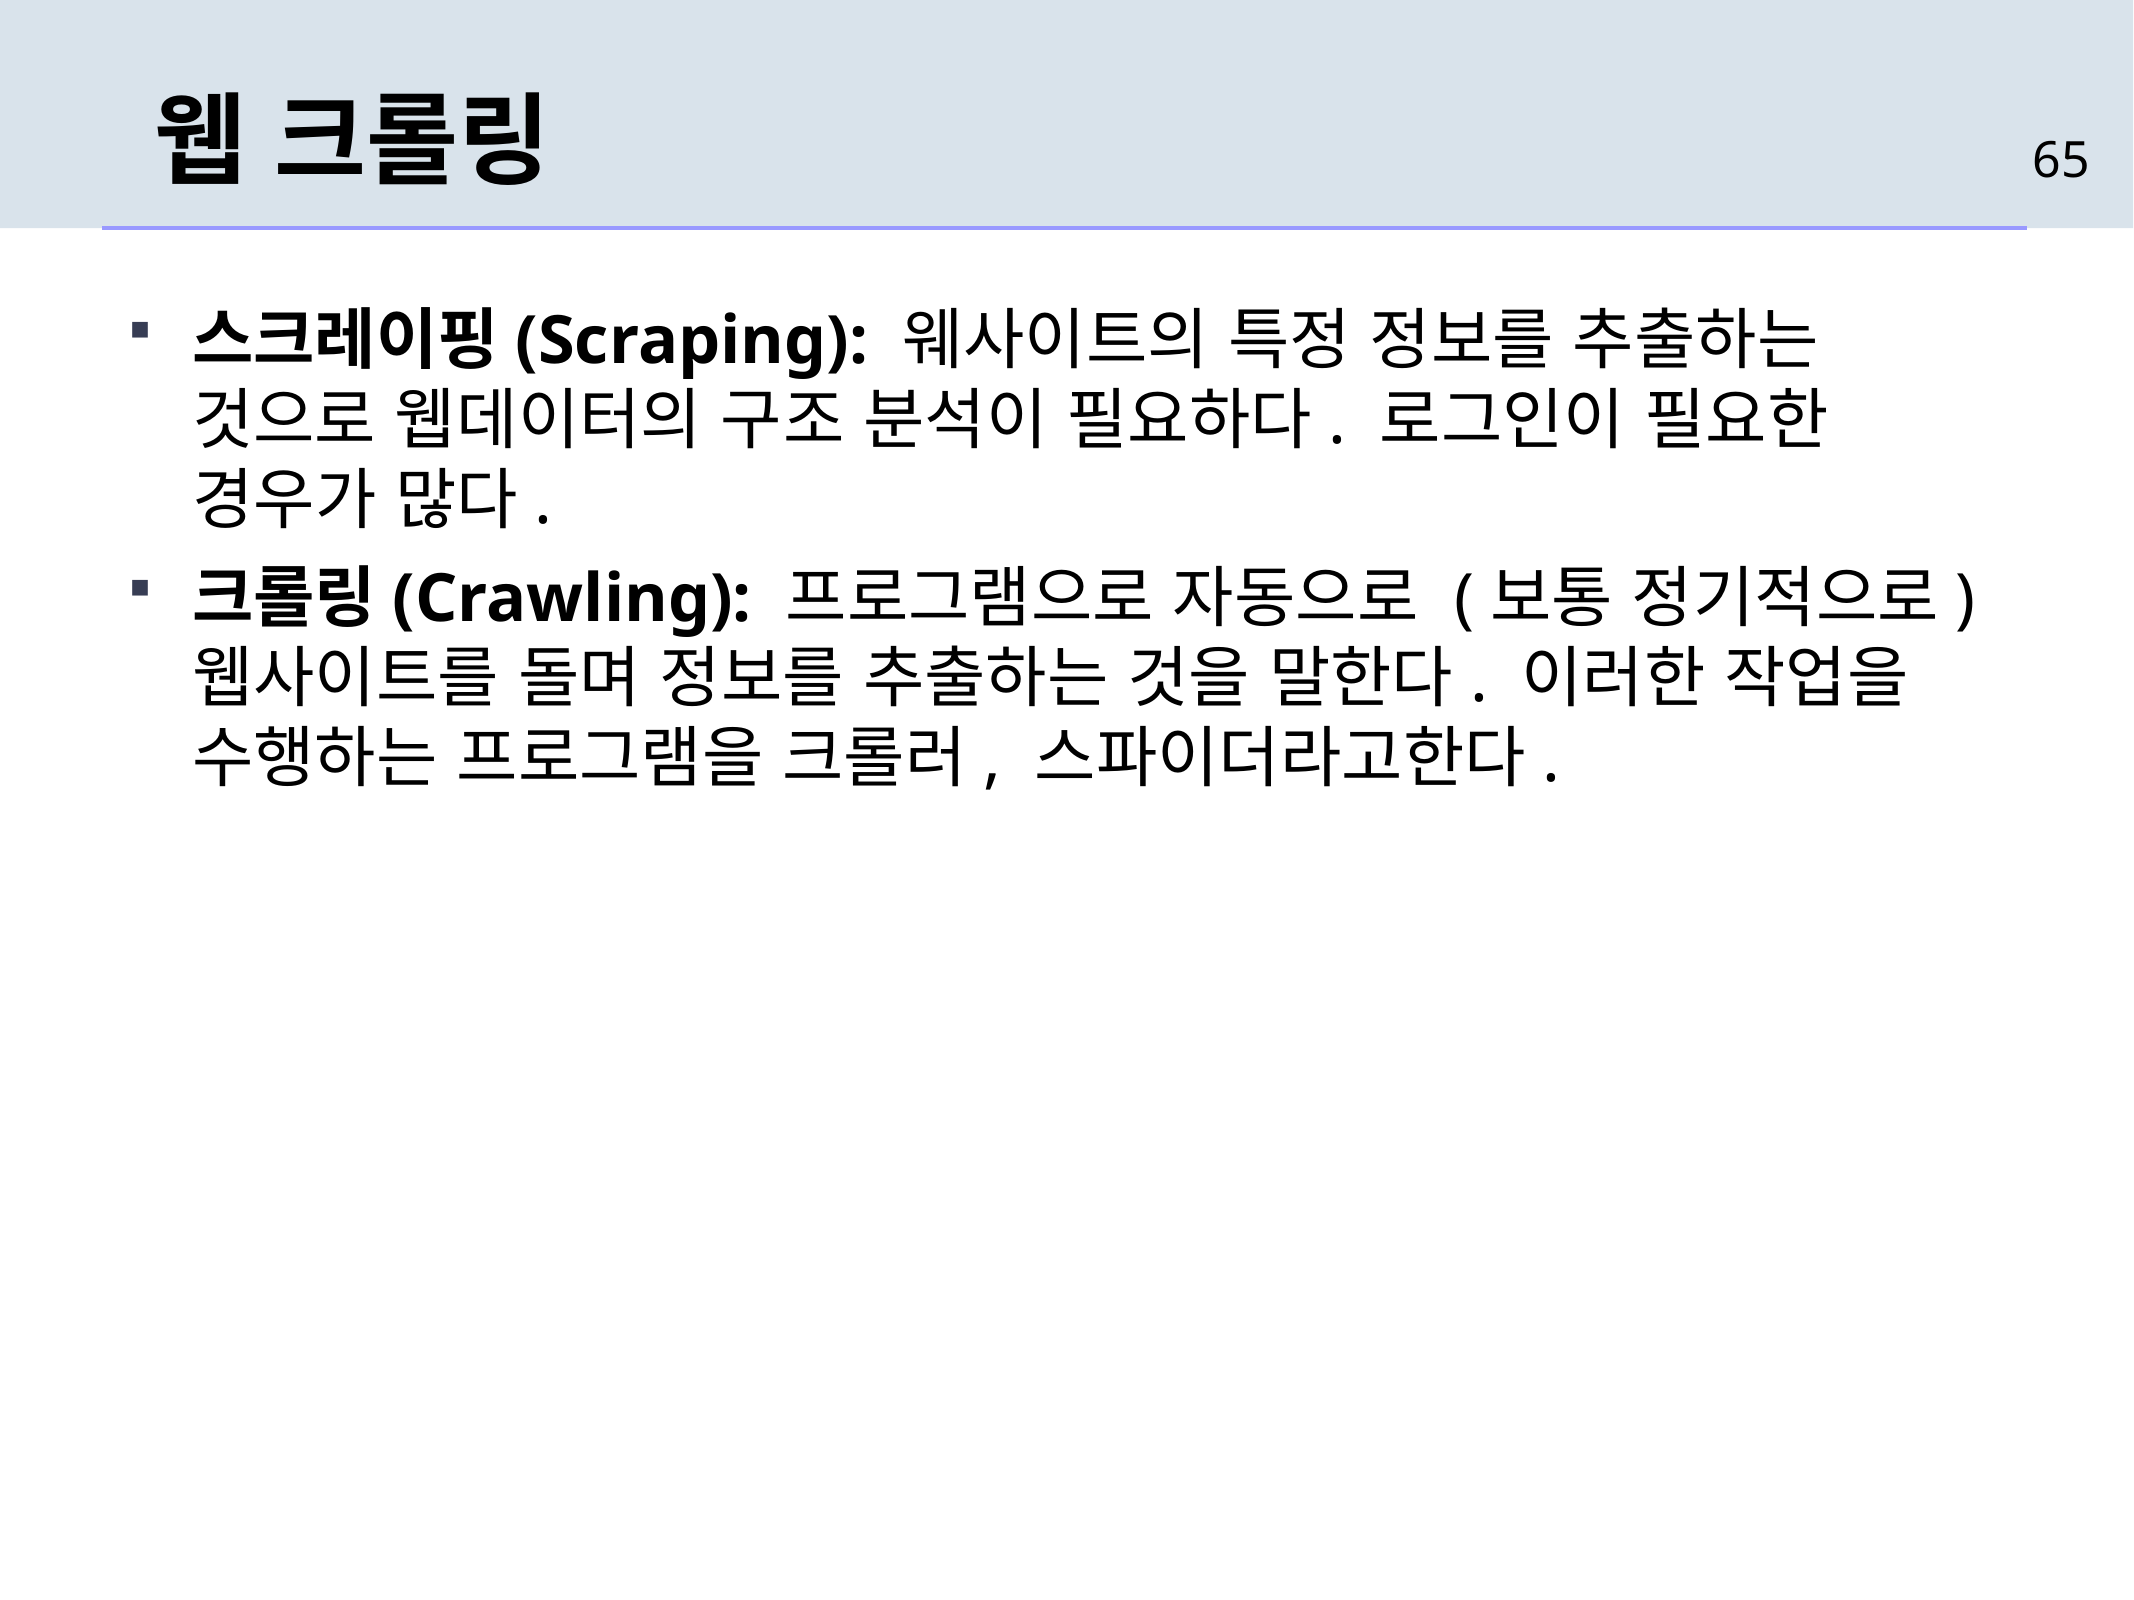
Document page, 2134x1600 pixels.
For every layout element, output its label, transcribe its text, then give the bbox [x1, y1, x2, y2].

list 스크레이핑(Scraping): 웨사이트의 특정 정보를 추출하는 것으로 웹데이터의 구조 분석이 필요하다. 로그인이 필요한 경우가 많다. 크롤링(Crawling): 프로그램으로 자동으로 (보통 정기적으로) 웹사이트를 돌며 정보를 추출하는 것을 말한다. 이러한 작업을 수행하는 프로그램을 크롤러, 스파이더라고한다. [106, 285, 2027, 1438]
slide_number 65 [2011, 116, 2134, 203]
title 웹 크롤링 [133, 55, 2024, 208]
